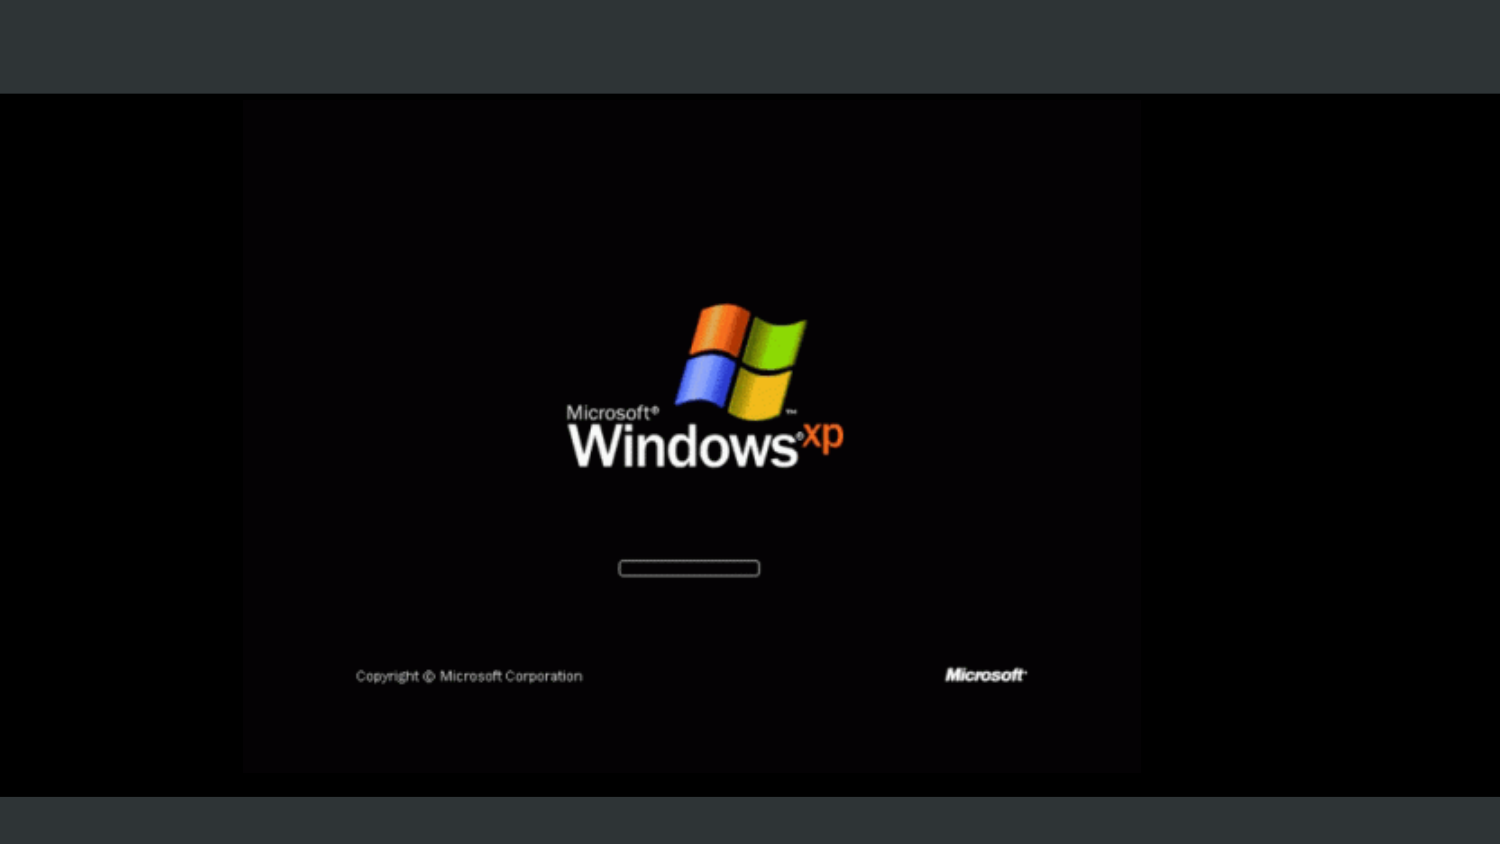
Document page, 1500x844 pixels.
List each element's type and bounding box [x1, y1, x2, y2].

picture [242, 99, 1141, 773]
